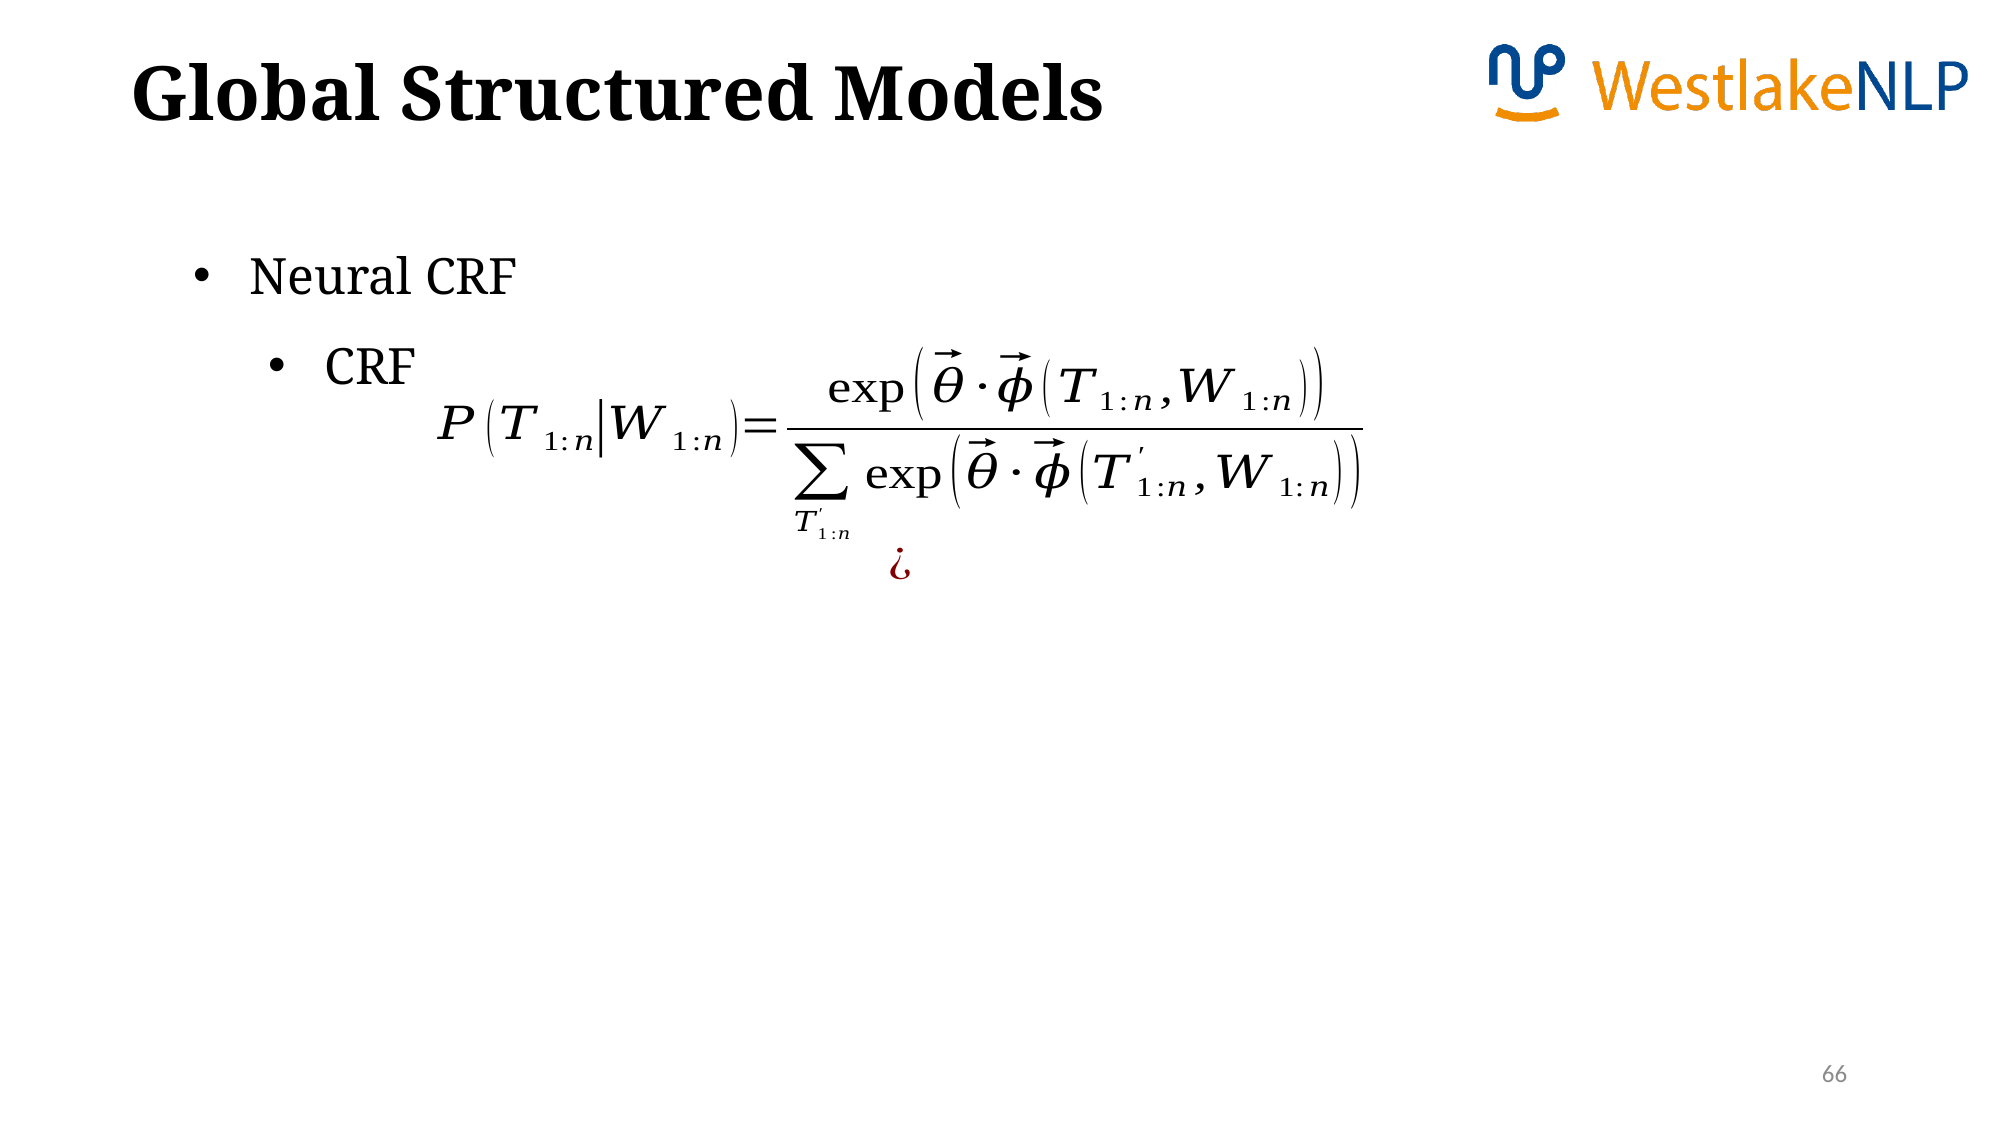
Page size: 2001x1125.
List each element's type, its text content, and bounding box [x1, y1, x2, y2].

picture [1459, 0, 2000, 170]
slide_number 66 [1412, 1042, 1863, 1103]
text_box Neural CRF CRF [178, 207, 1647, 492]
text_box Global Structured Models [115, 37, 1310, 143]
